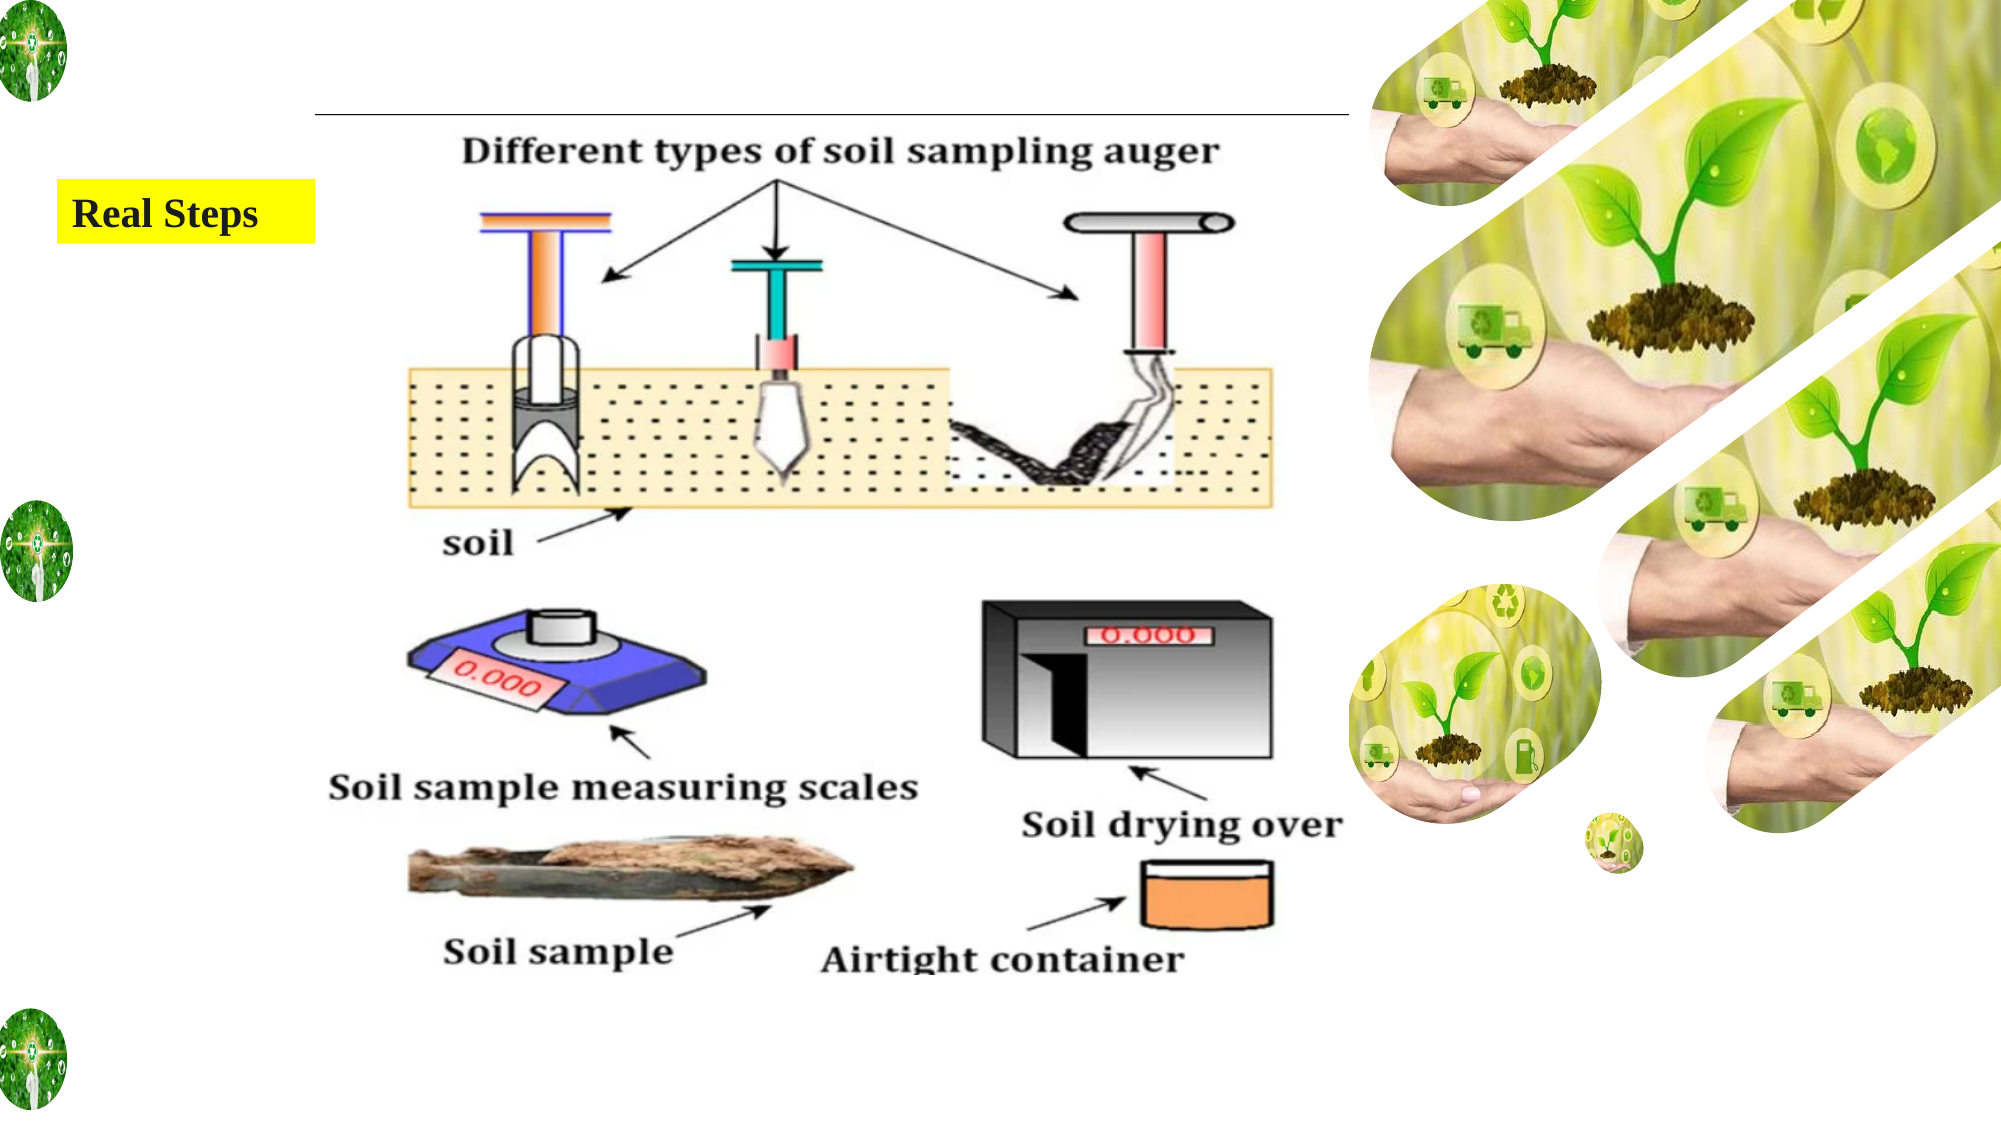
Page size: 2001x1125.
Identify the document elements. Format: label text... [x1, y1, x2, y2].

text_box Real Steps [73, 178, 315, 244]
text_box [1315, 0, 2000, 875]
picture [315, 114, 1349, 975]
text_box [0, 0, 73, 1111]
